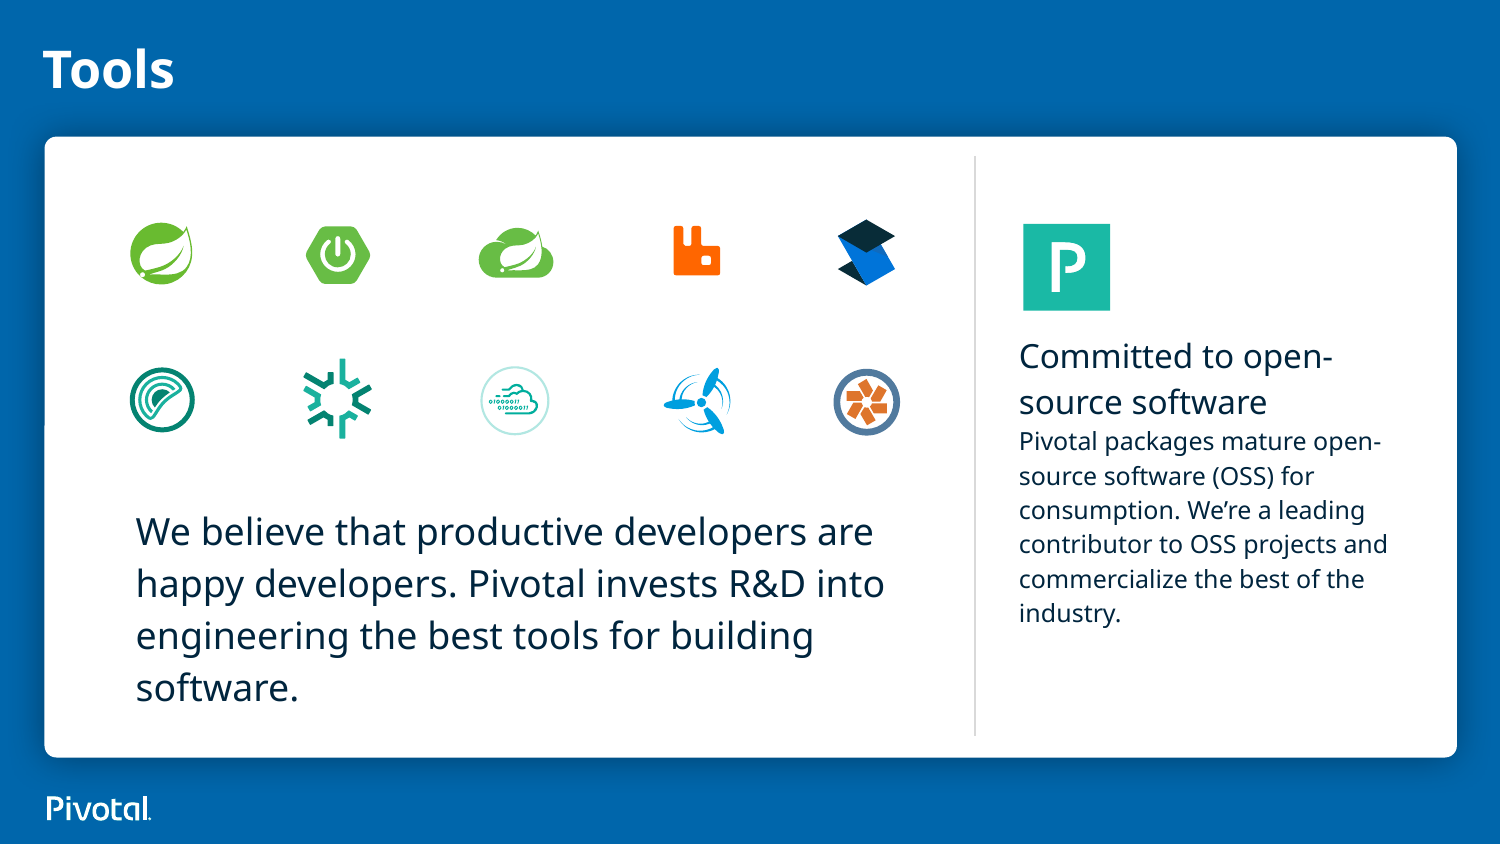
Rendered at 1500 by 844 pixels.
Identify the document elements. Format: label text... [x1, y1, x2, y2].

text_box [1023, 223, 1111, 311]
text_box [480, 365, 550, 436]
text_box [673, 225, 721, 276]
title Tools [31, 24, 1477, 90]
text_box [129, 367, 195, 433]
text_box We believe that productive developers are happy developers. Pivotal invests R&D into engineering the best tools for building software. [120, 486, 956, 701]
text_box [44, 136, 1457, 758]
text_box [305, 226, 371, 284]
text_box [130, 222, 193, 285]
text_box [663, 367, 731, 435]
text_box Committed to open-source software Pivotal packages mature open-source software (OSS) for consumption. We’re a leading contributor to OSS projects and commercialize the best of the industry. [1003, 314, 1429, 676]
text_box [837, 219, 896, 286]
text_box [833, 368, 901, 436]
text_box [478, 227, 554, 278]
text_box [302, 358, 373, 439]
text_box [46, 796, 152, 821]
